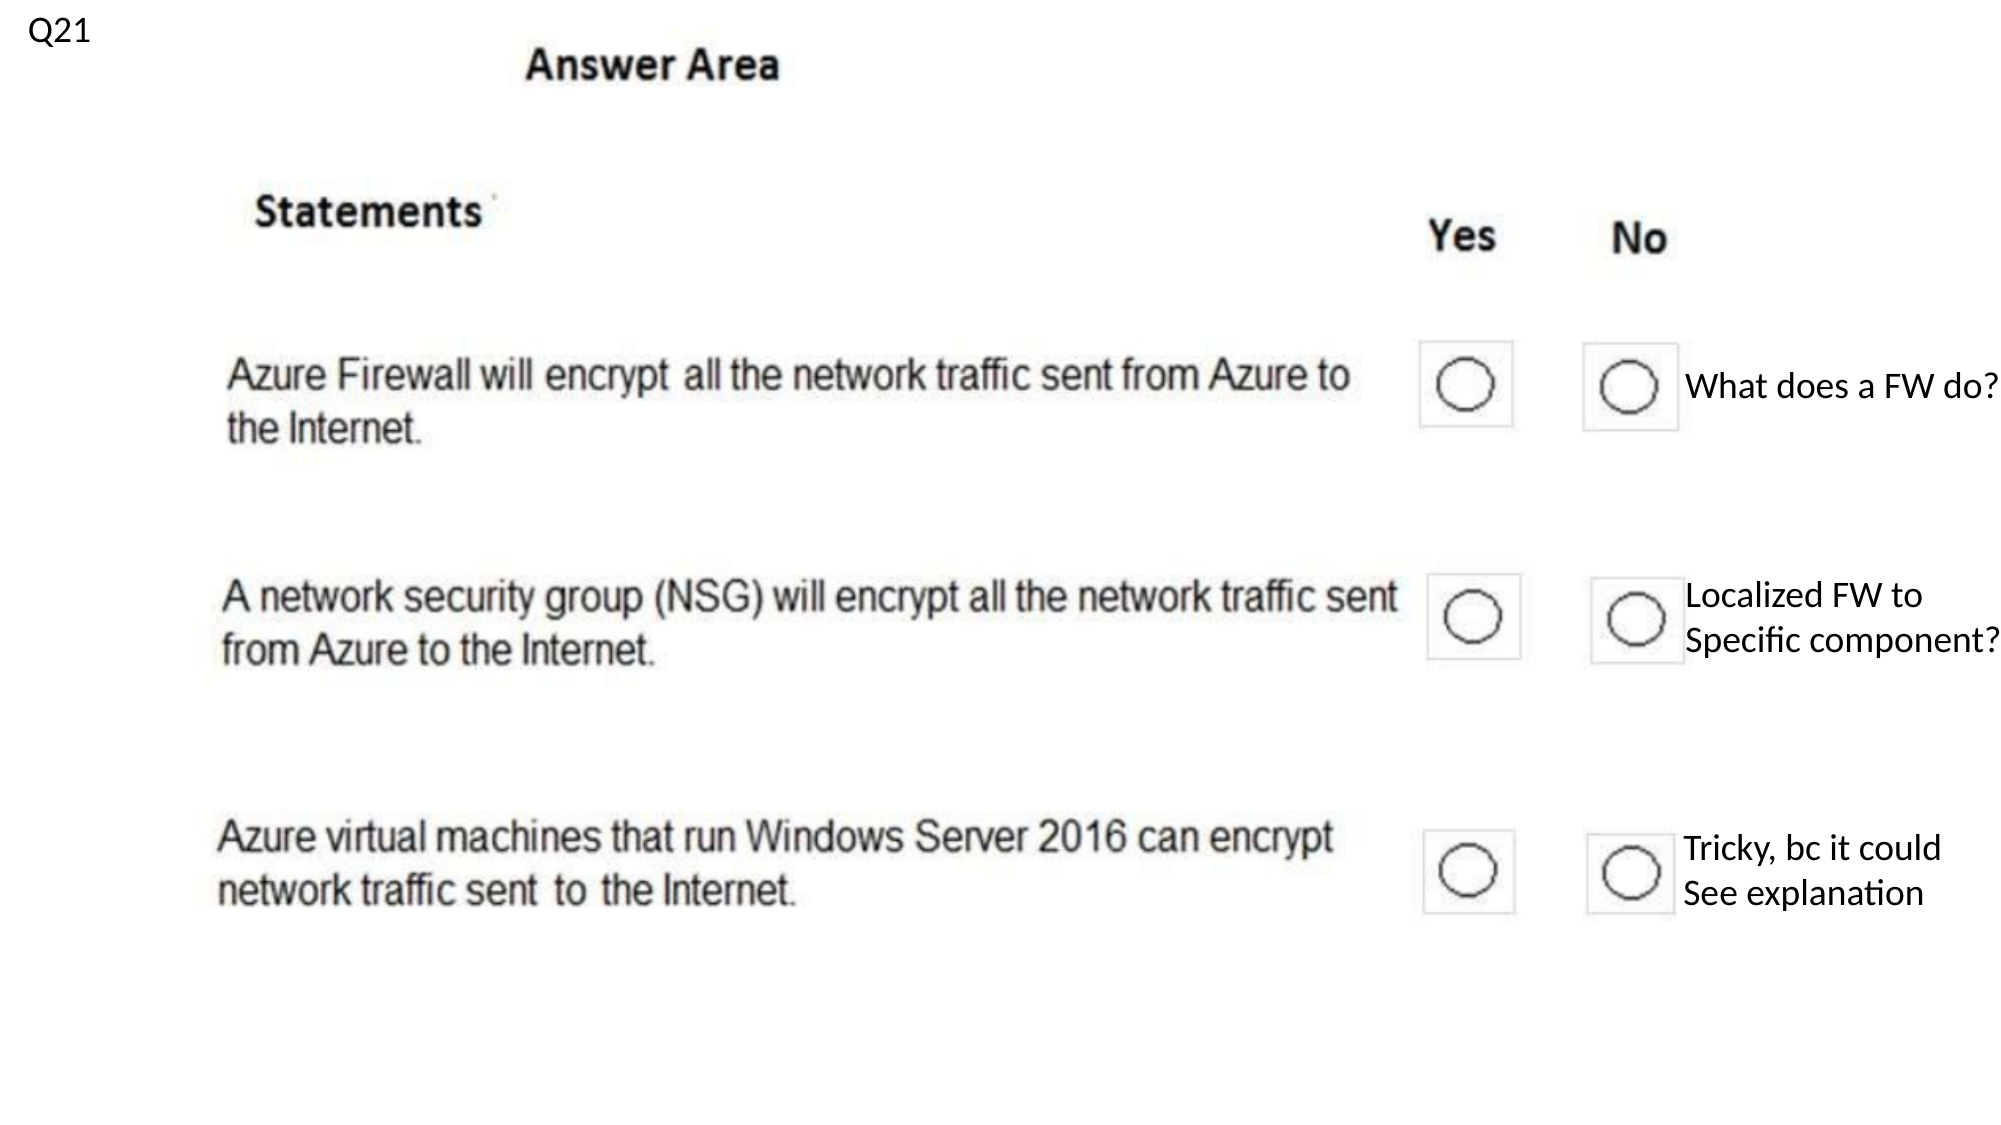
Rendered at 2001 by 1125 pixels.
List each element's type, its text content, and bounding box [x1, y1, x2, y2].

text_box Tricky, bc it could See explanation [1737, 815, 1958, 921]
text_box What does a FW do? [1737, 353, 2000, 414]
picture [193, 28, 1737, 922]
text_box Localized FW to Specific component? [1737, 562, 2000, 668]
text_box Q21 [13, 0, 107, 58]
